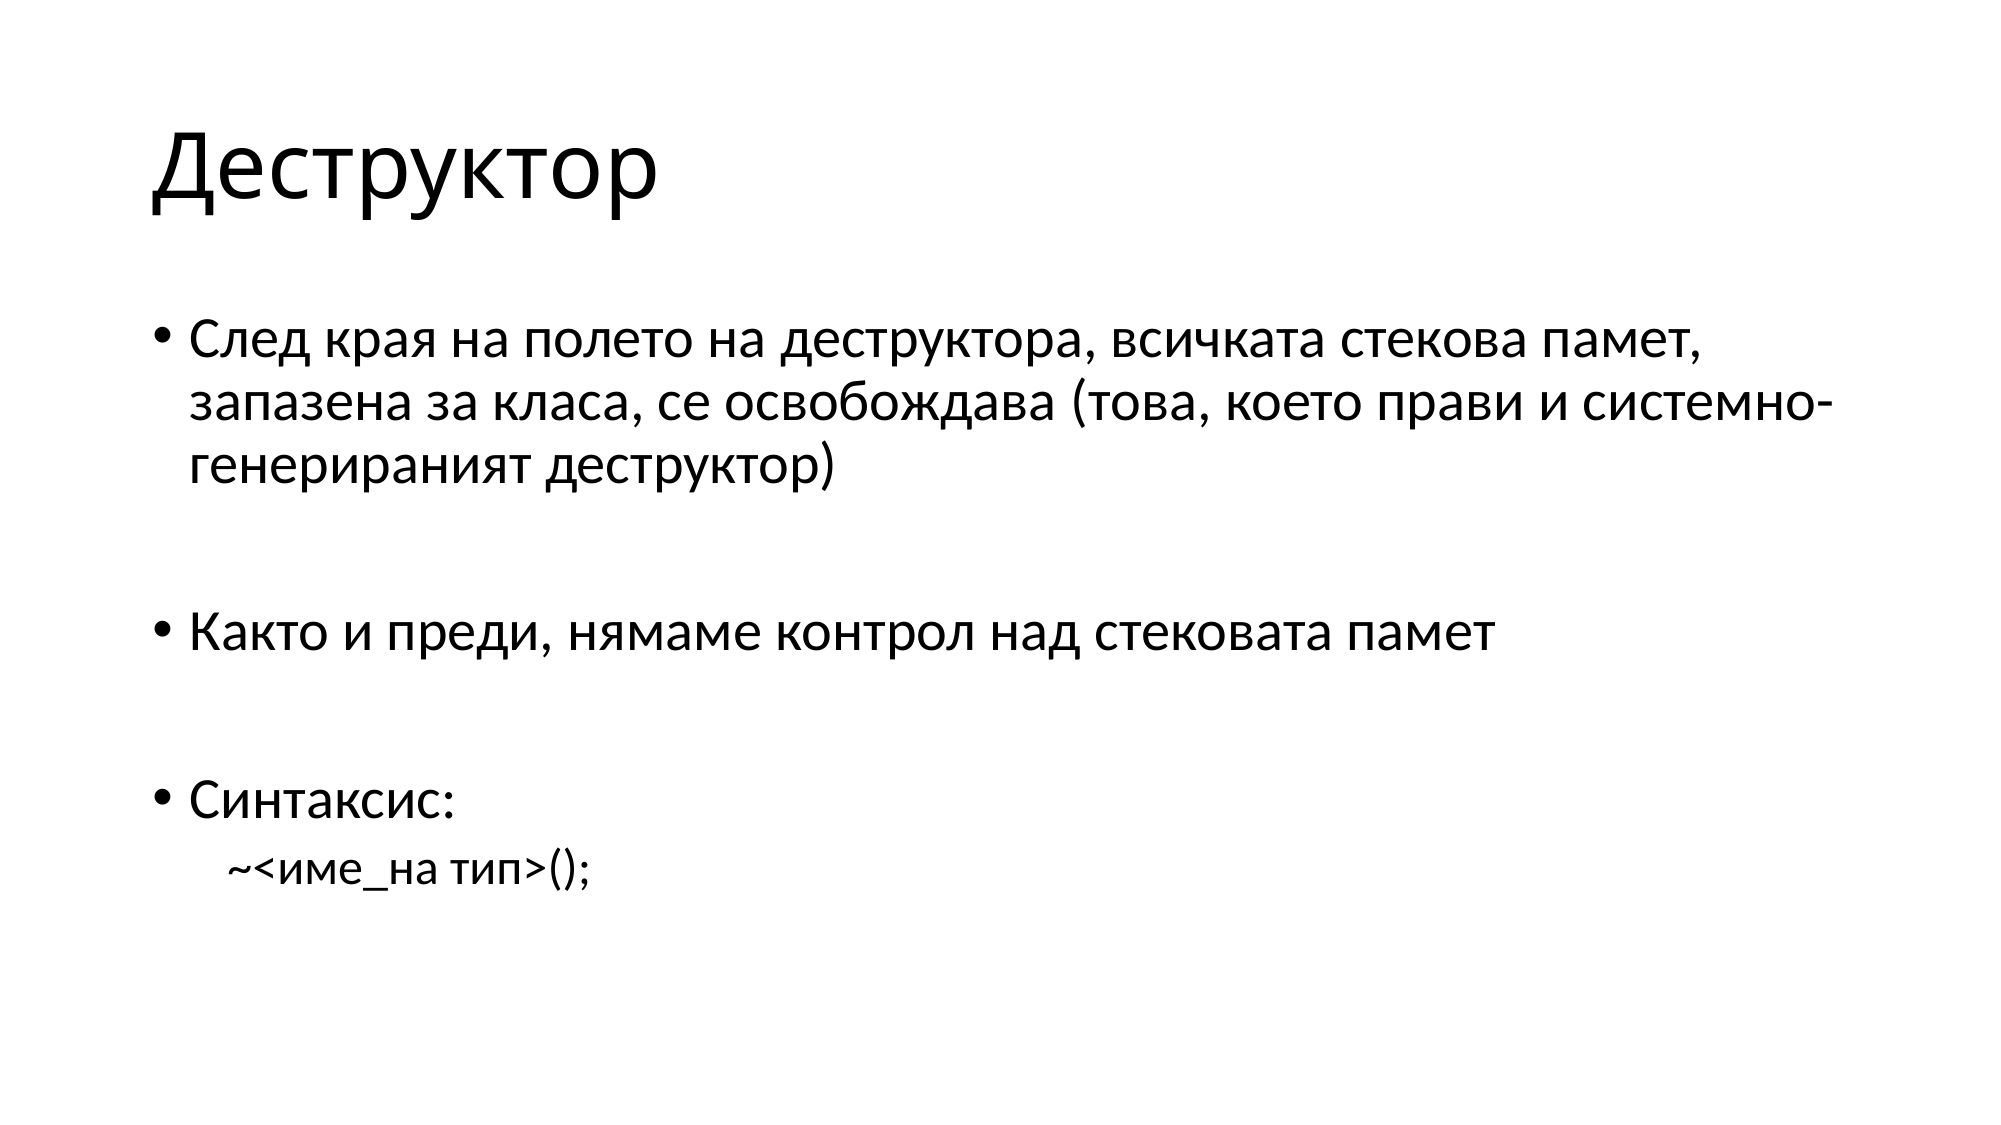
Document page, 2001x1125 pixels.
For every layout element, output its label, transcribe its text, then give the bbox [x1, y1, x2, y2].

title Деструктор [137, 59, 1863, 278]
list След края на полето на деструктора, всичката стекова памет, запазена за класа, се освобождава (това, което прави и системно-генерираният деструктор) Както и преди, нямаме контрол над стековата памет Синтаксис: ~<име_на тип>(); [137, 299, 1863, 1014]
